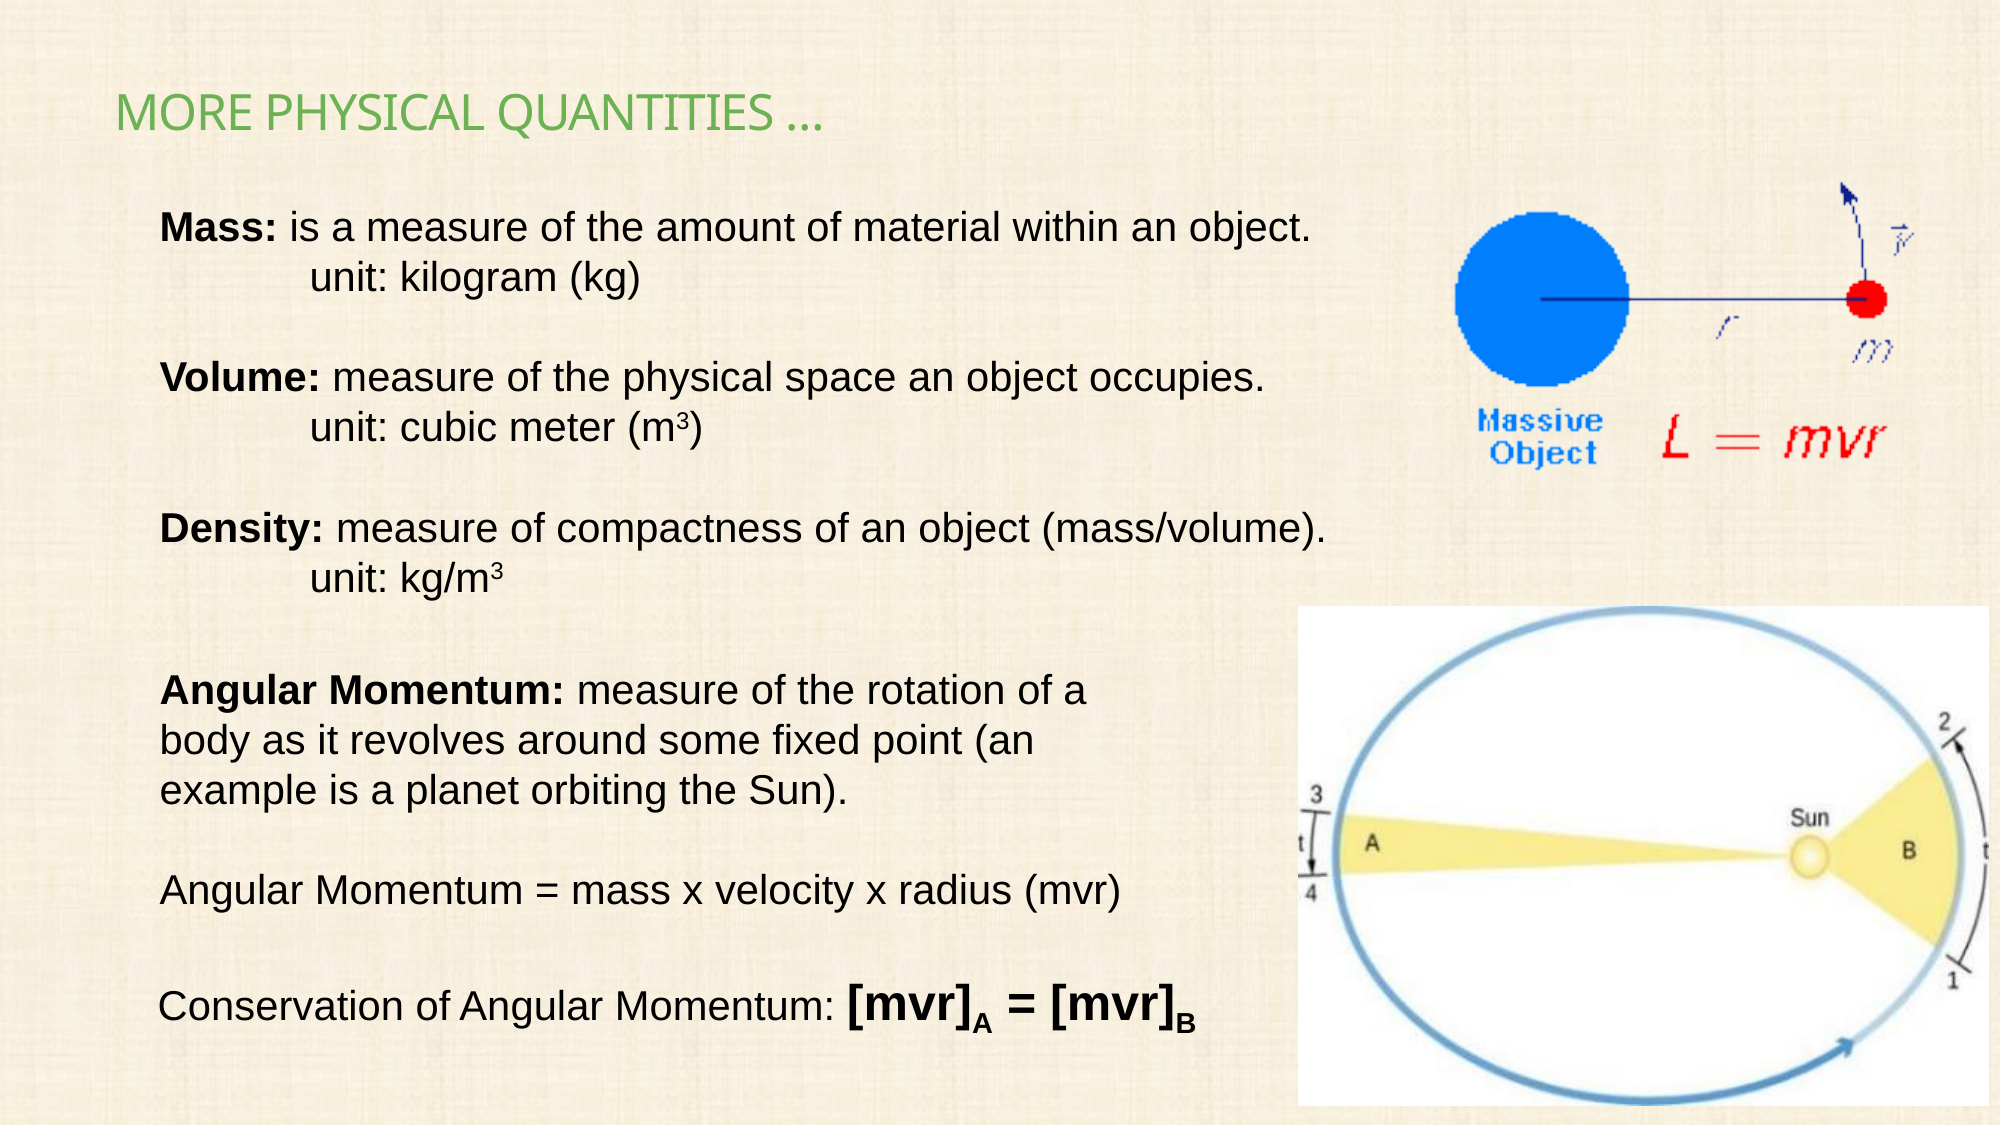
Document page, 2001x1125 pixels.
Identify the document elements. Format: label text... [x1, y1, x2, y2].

text_box Angular Momentum: measure of the rotation of a body as it revolves around some fixed point (an example is a planet orbiting the Sun). Angular Momentum = mass x velocity x radius (mvr) [144, 655, 1141, 921]
text_box Conservation of Angular Momentum: [mvr]A = [mvr]B [142, 963, 1262, 1047]
text_box Mass: is a measure of the amount of material within an object. unit: kilogram (kg) Volume: measure of the physical space an object occupies. unit: cubic meter (m3) Density: measure of compactness of an object (mass/volume). unit: kg/m3 [144, 192, 1456, 608]
picture [1297, 605, 1993, 1107]
picture [1419, 162, 1936, 507]
title More physical quantities … [99, 39, 1864, 148]
